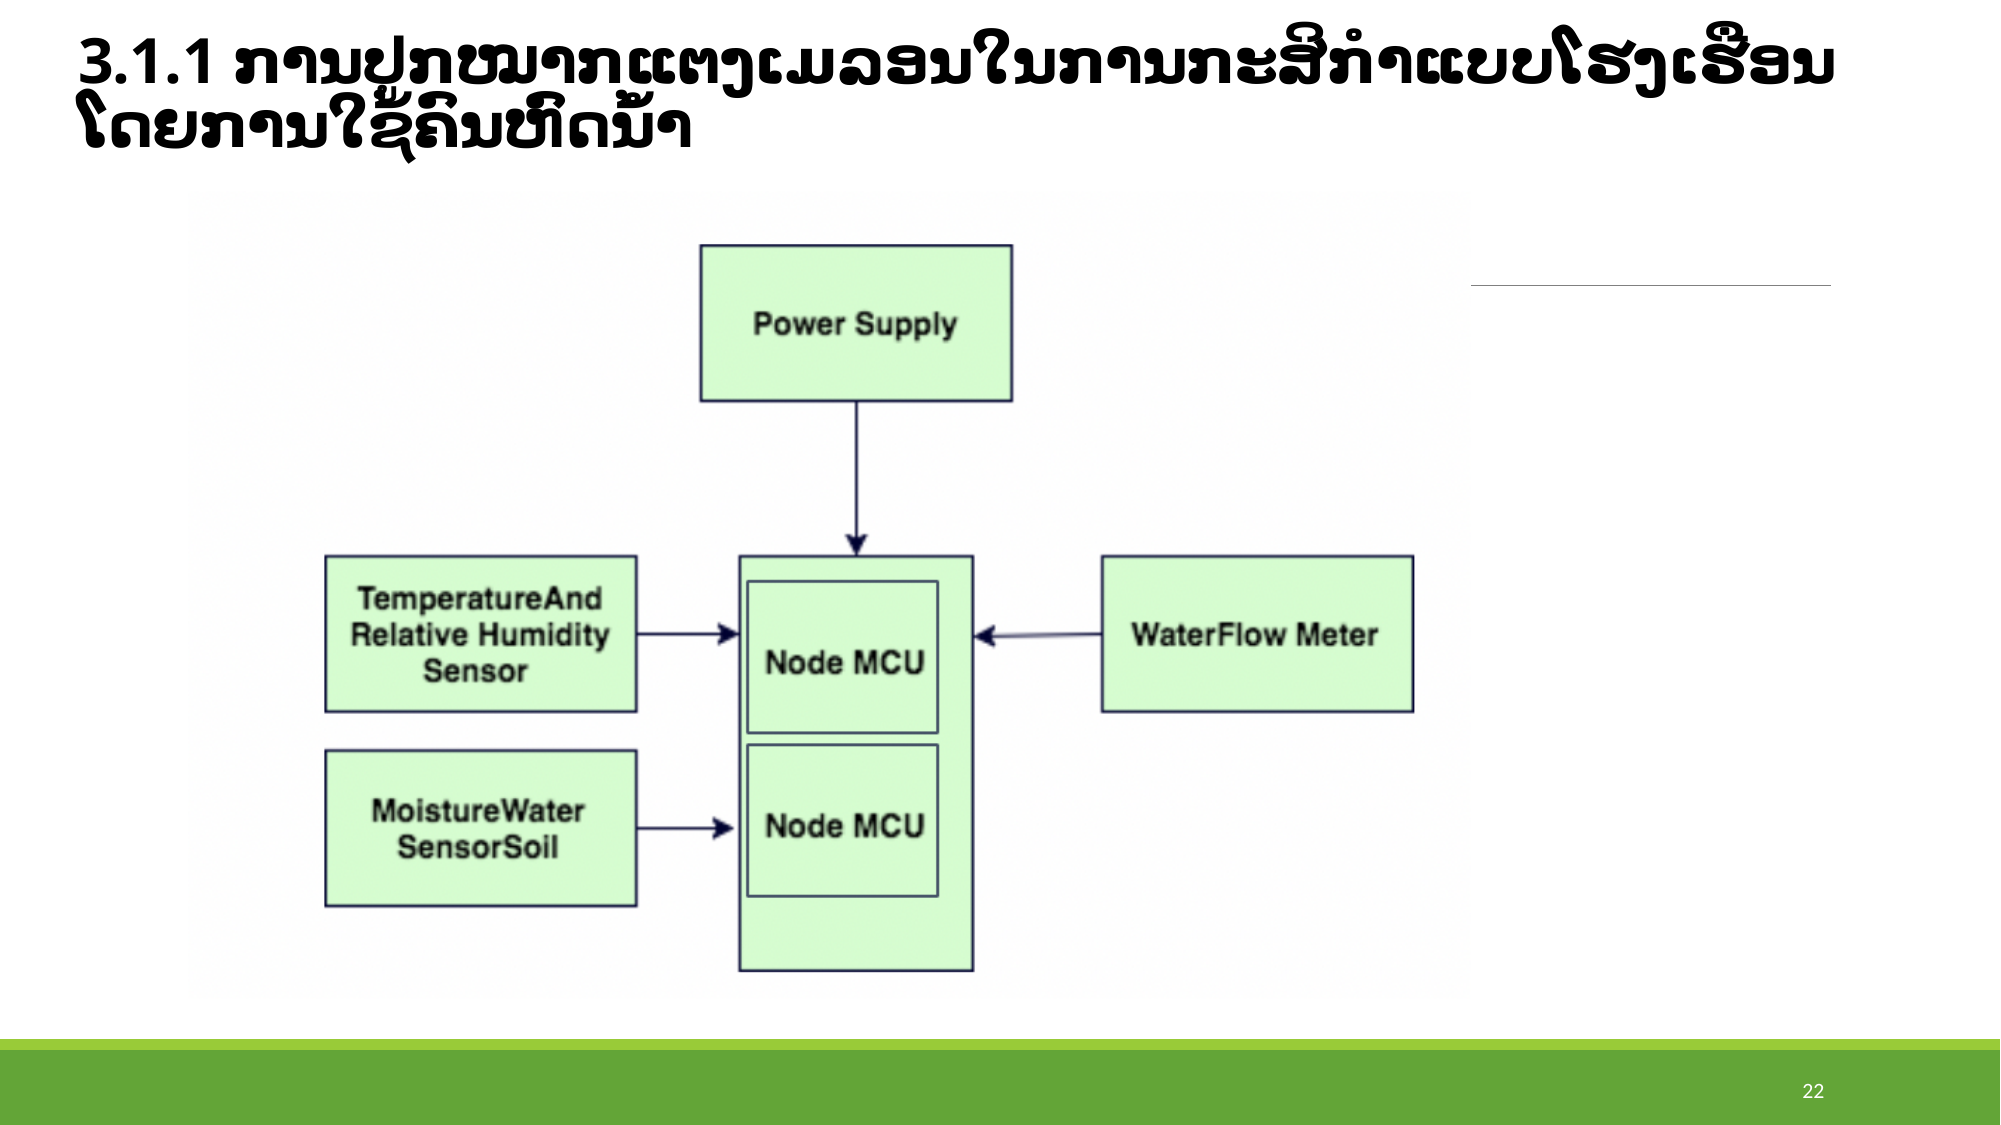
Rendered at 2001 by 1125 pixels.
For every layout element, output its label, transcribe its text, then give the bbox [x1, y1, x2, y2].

title 3.1.1 ການປູກໝາກແຕງເມລອນໃນການກະສິກໍາແບບໂຮງເຮືອນໂດຍການໃຊ້ຄົນຫົດນ້ຳ [63, 0, 1953, 168]
picture [187, 190, 1472, 999]
slide_number 22 [1624, 1059, 1840, 1120]
